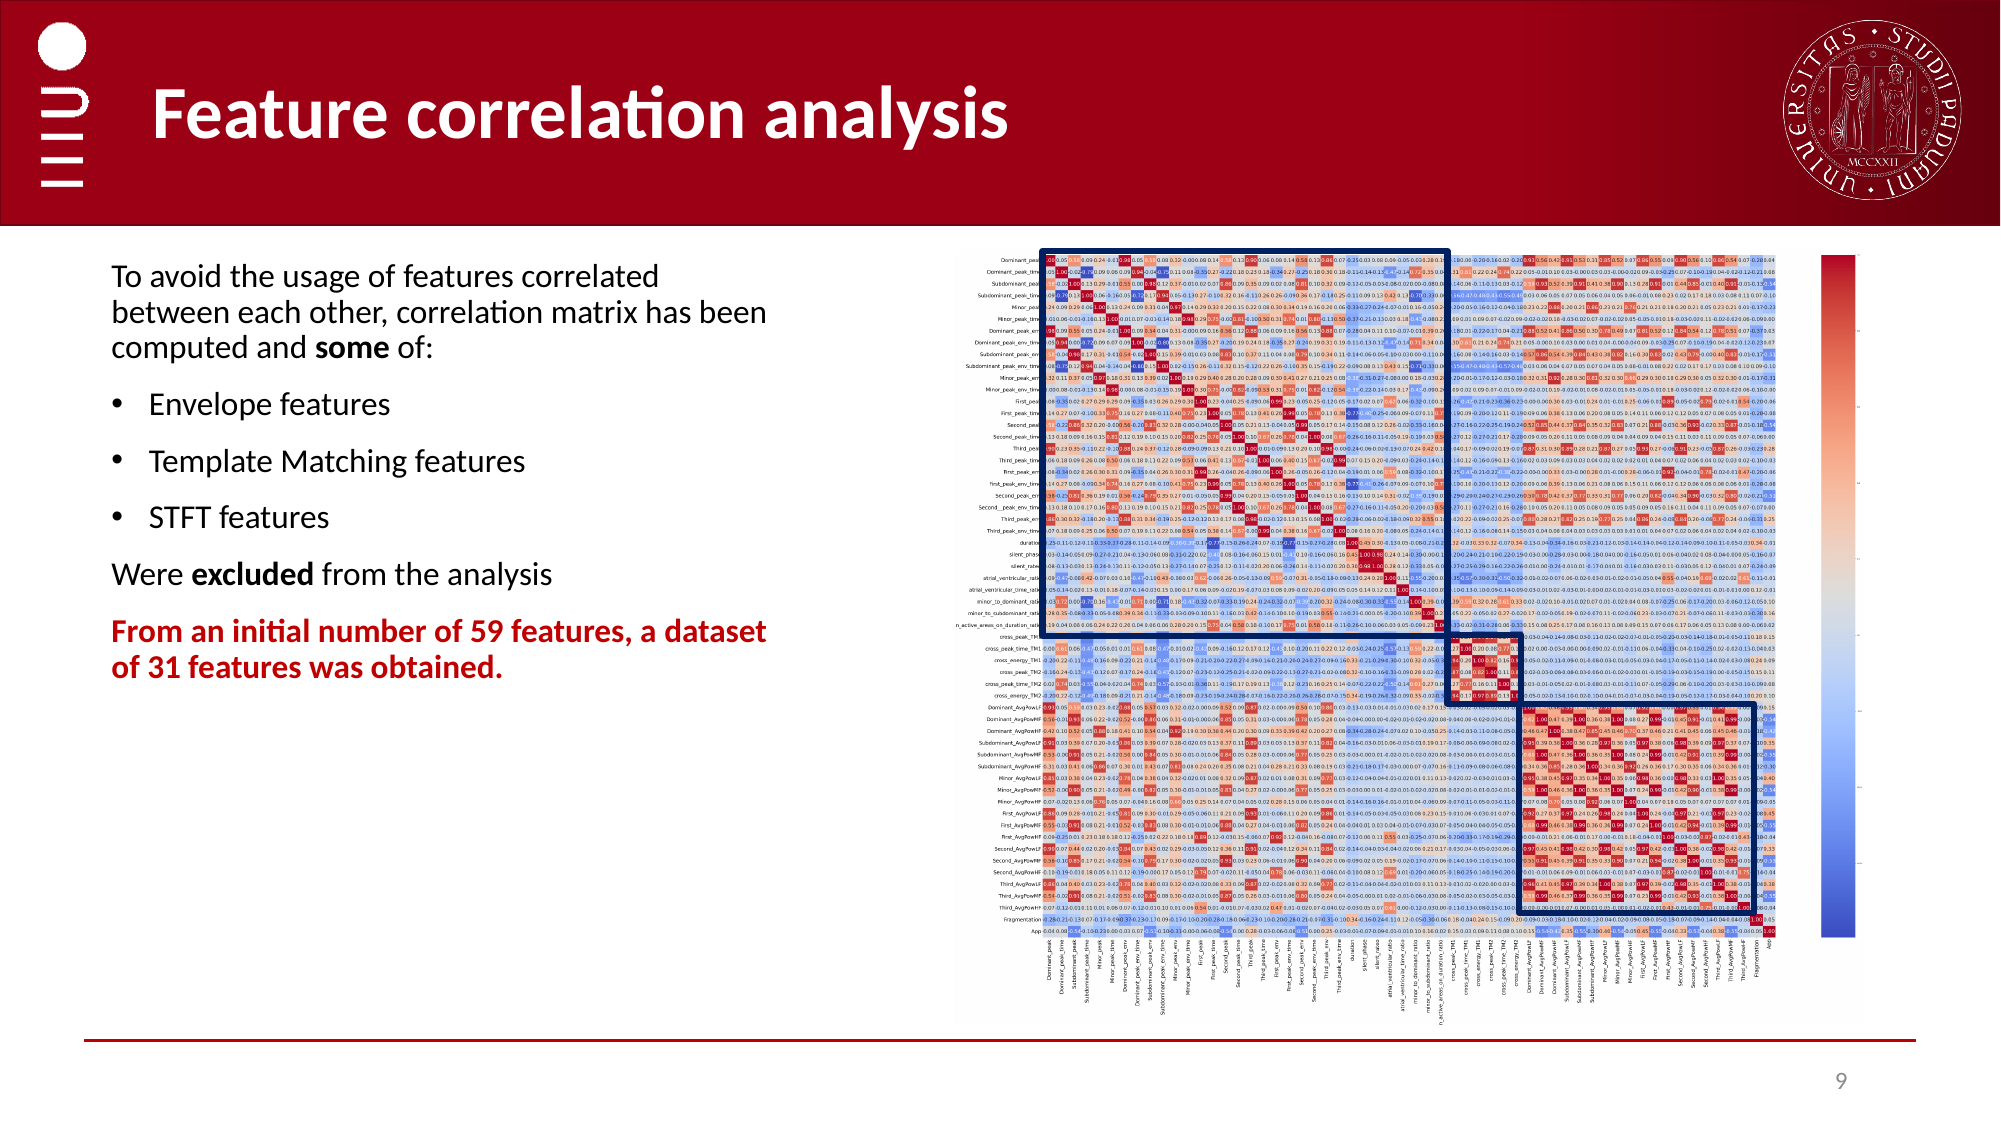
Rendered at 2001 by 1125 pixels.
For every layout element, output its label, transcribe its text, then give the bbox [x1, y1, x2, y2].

slide_number 9 [1412, 1049, 1863, 1110]
picture [954, 250, 1863, 1026]
picture [1783, 20, 1963, 200]
title Feature correlation analysis [137, 34, 1763, 194]
list To avoid the usage of features correlated between each other, correlation matrix has been computed and some of: Envelope features Template Matching features STFT features Were excluded from the analysis From an initial number of 59 features, a dataset of 31 features was obtained. [96, 251, 789, 998]
